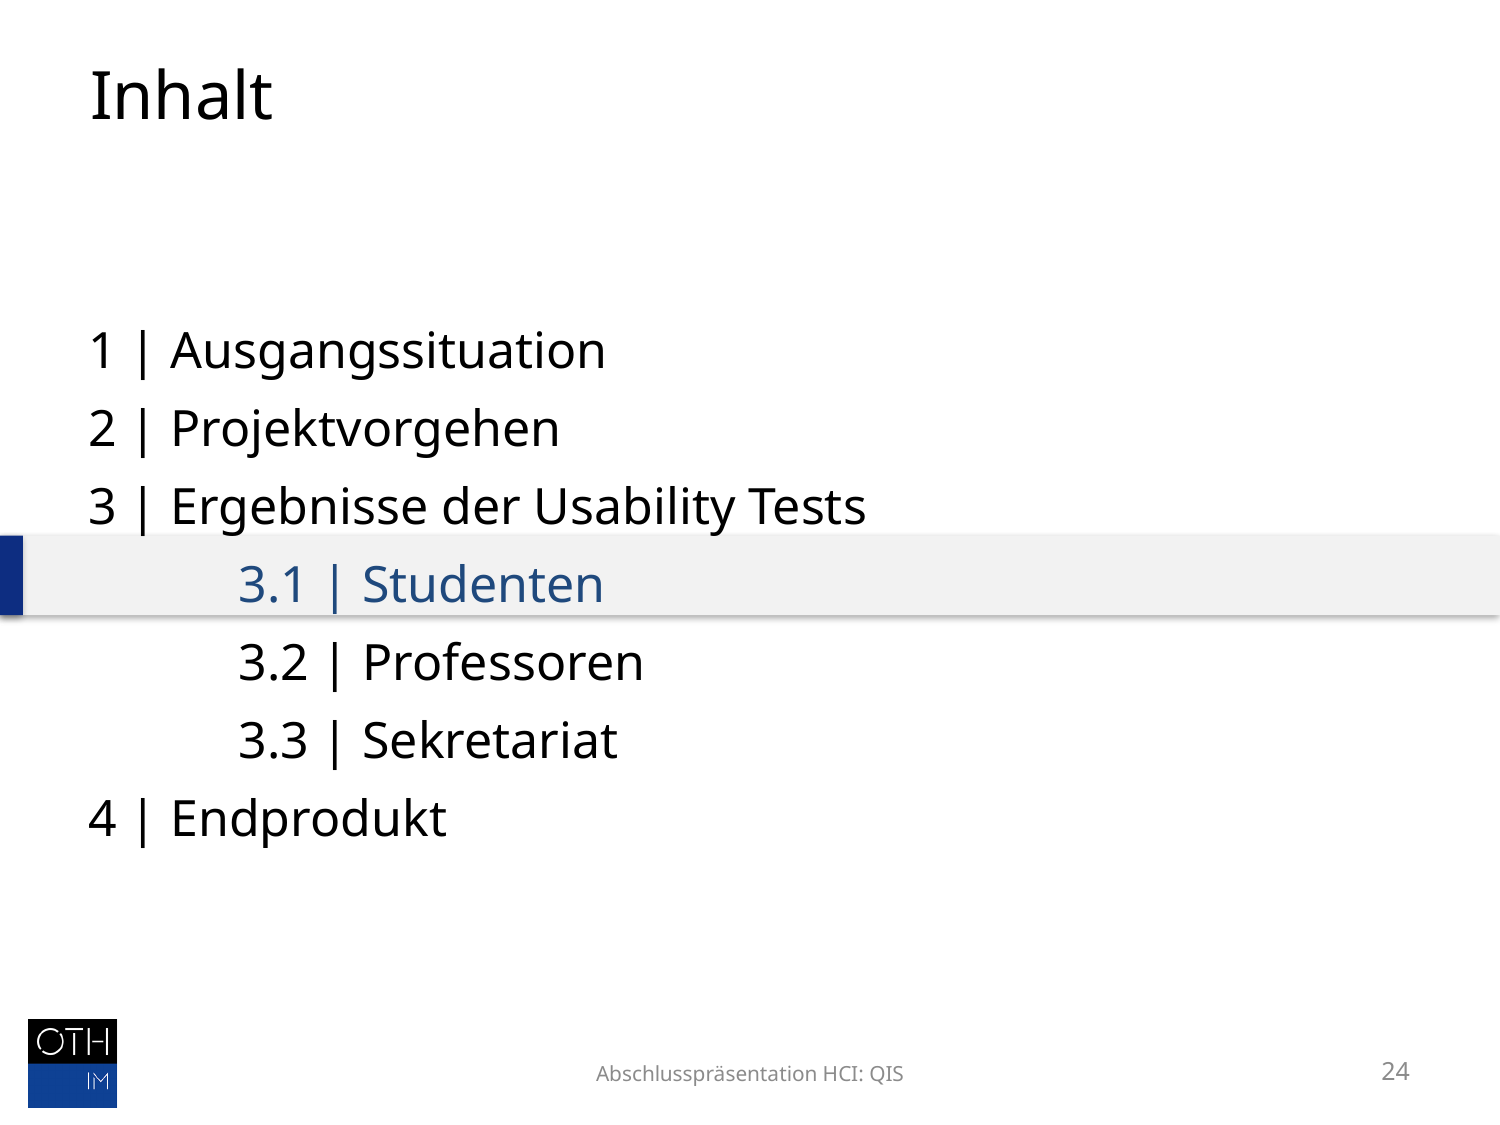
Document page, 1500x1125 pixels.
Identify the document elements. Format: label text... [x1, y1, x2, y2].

text_box 1 | Ausgangssituation 2 | Projektvorgehen 3 | Ergebnisse der Usability Tests 3.1 | Studenten 3.2 | Professoren 3.3 | Sekretariat 4 | Endprodukt [0, 293, 1461, 533]
slide_number 24 [1074, 1042, 1425, 1103]
footer Abschlusspräsentation HCI: QIS [512, 1042, 988, 1103]
title Inhalt [75, 45, 1425, 233]
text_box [0, 535, 1500, 616]
picture [28, 1019, 119, 1108]
text_box 1 | Ausgangssituation 2 | Projektvorgehen 3 | Ergebnisse der Usability Tests 3.1 | Studenten 3.2 | Professoren 3.3 | Sekretariat 4 | Endprodukt [0, 622, 1461, 854]
